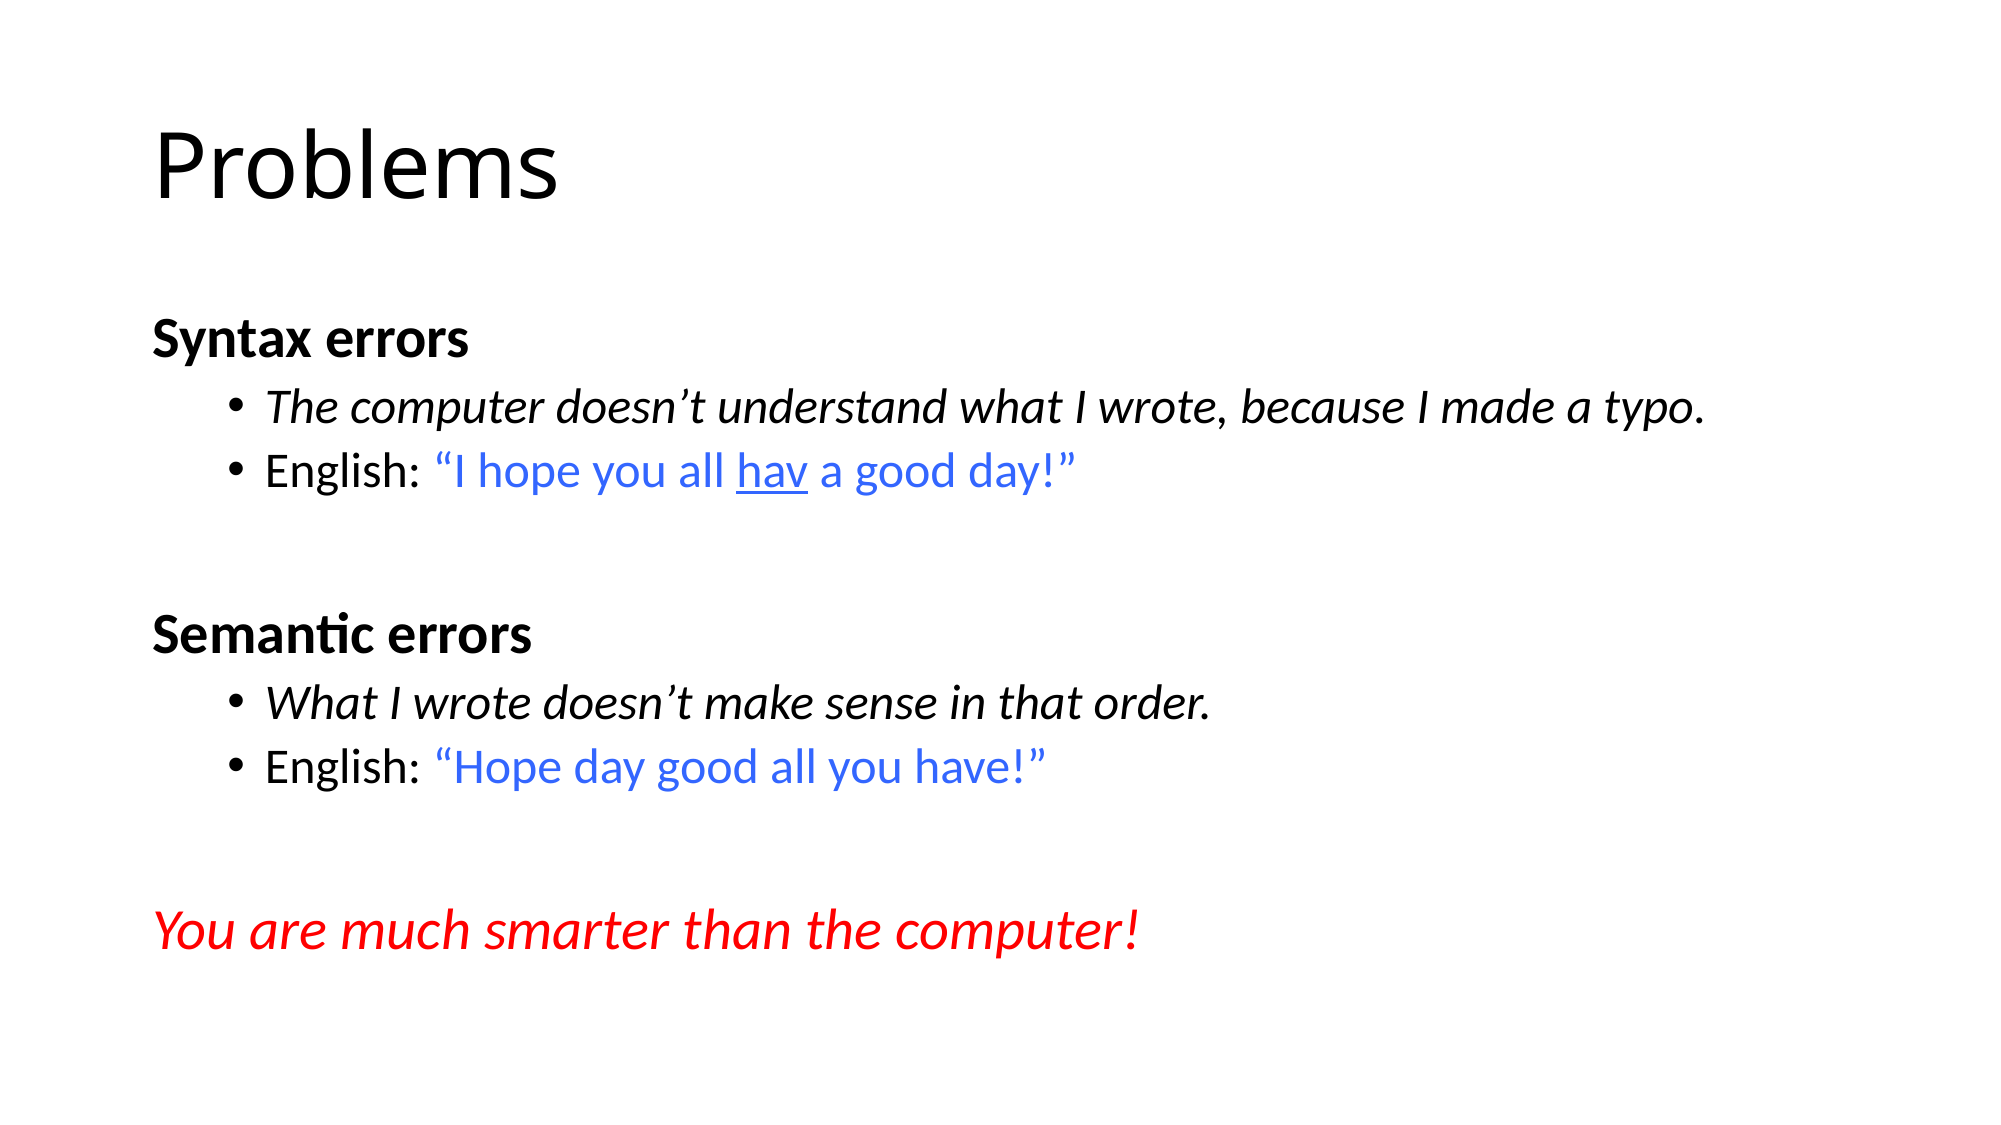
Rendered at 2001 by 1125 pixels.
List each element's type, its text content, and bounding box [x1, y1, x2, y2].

title Problems [137, 59, 1863, 278]
list Syntax errors The computer doesn’t understand what I wrote, because I made a typo. English: “I hope you all hav a good day!” Semantic errors What I wrote doesn’t make sense in that order. English: “Hope day good all you have!” You are much smarter than the computer! [137, 299, 1863, 1014]
